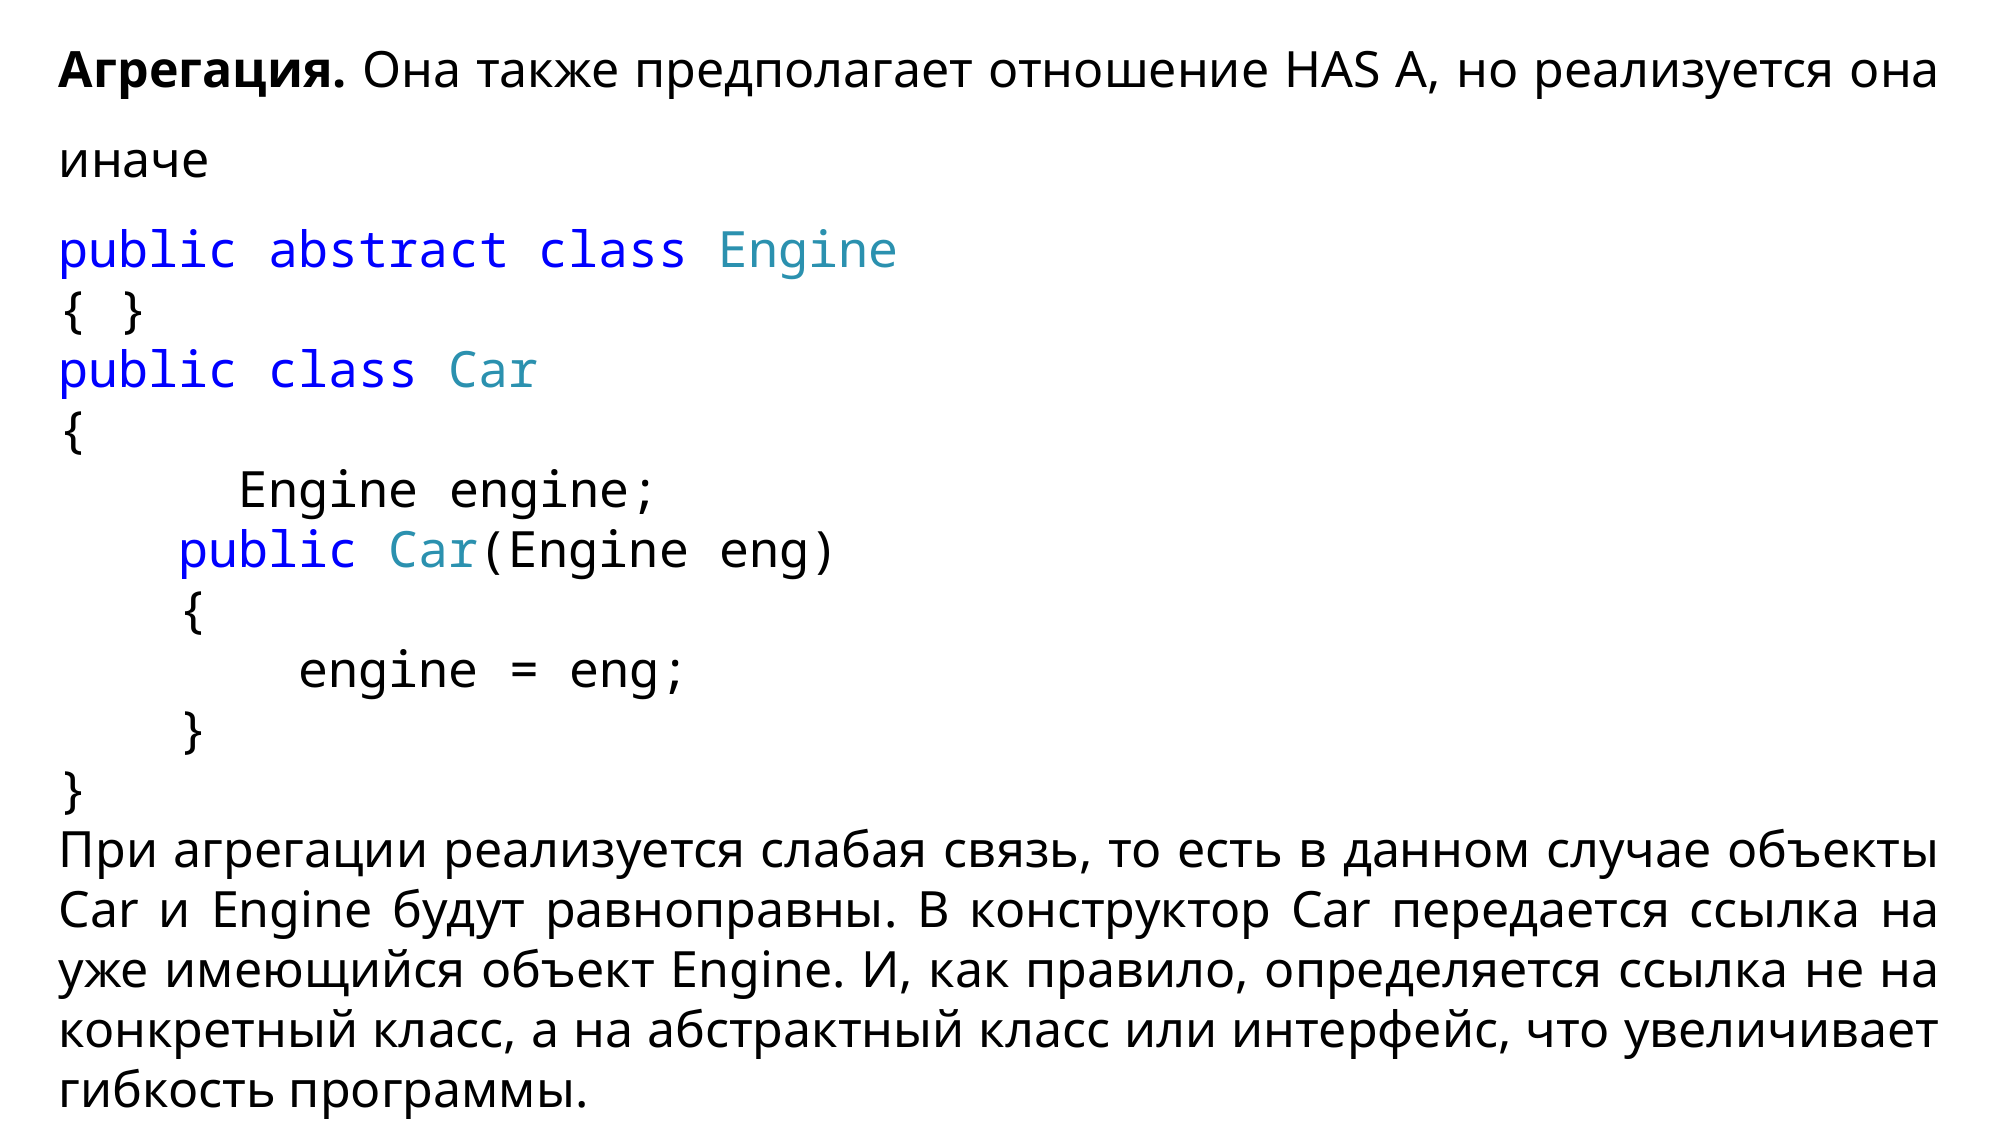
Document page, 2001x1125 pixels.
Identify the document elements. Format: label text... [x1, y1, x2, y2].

text_box Агрегация. Она также предполагает отношение HAS A, но реализуется она иначе public abstract class Engine { } public class Car { Engine engine; public Car(Engine eng) { engine = eng; } } При агрегации реализуется слабая связь, то есть в данном случае объекты Car и Engine будут равноправны. В конструктор Car передается ссылка на уже имеющийся объект Engine. И, как правило, определяется ссылка не на конкретный класс, а на абстрактный класс или интерфейс, что увеличивает гибкость программы. [0, 0, 2000, 1125]
